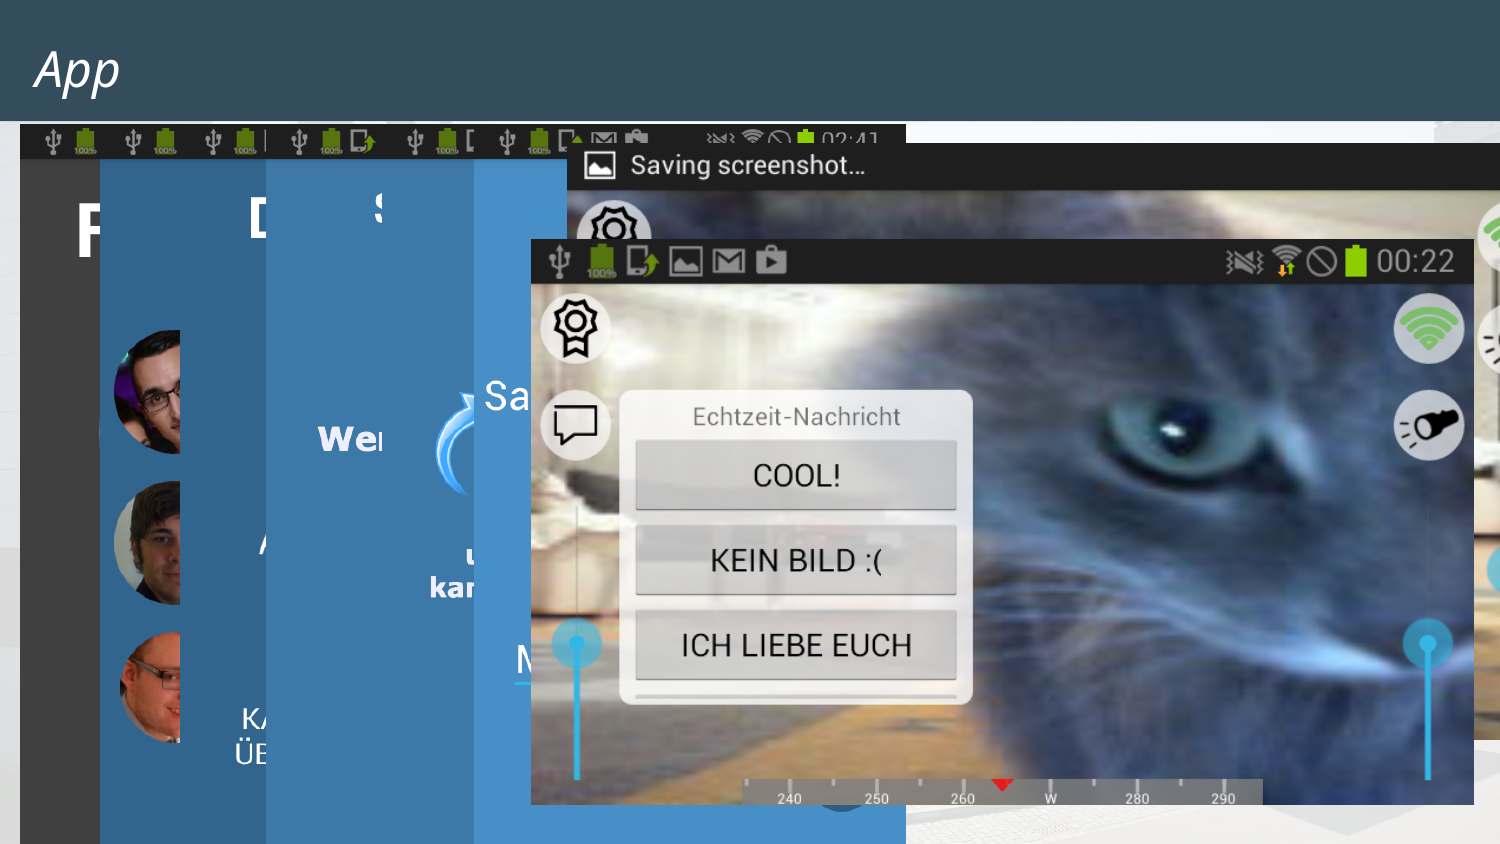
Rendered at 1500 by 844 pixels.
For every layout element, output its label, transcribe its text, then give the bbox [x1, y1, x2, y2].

title App [20, 22, 1142, 125]
picture [20, 124, 1500, 844]
